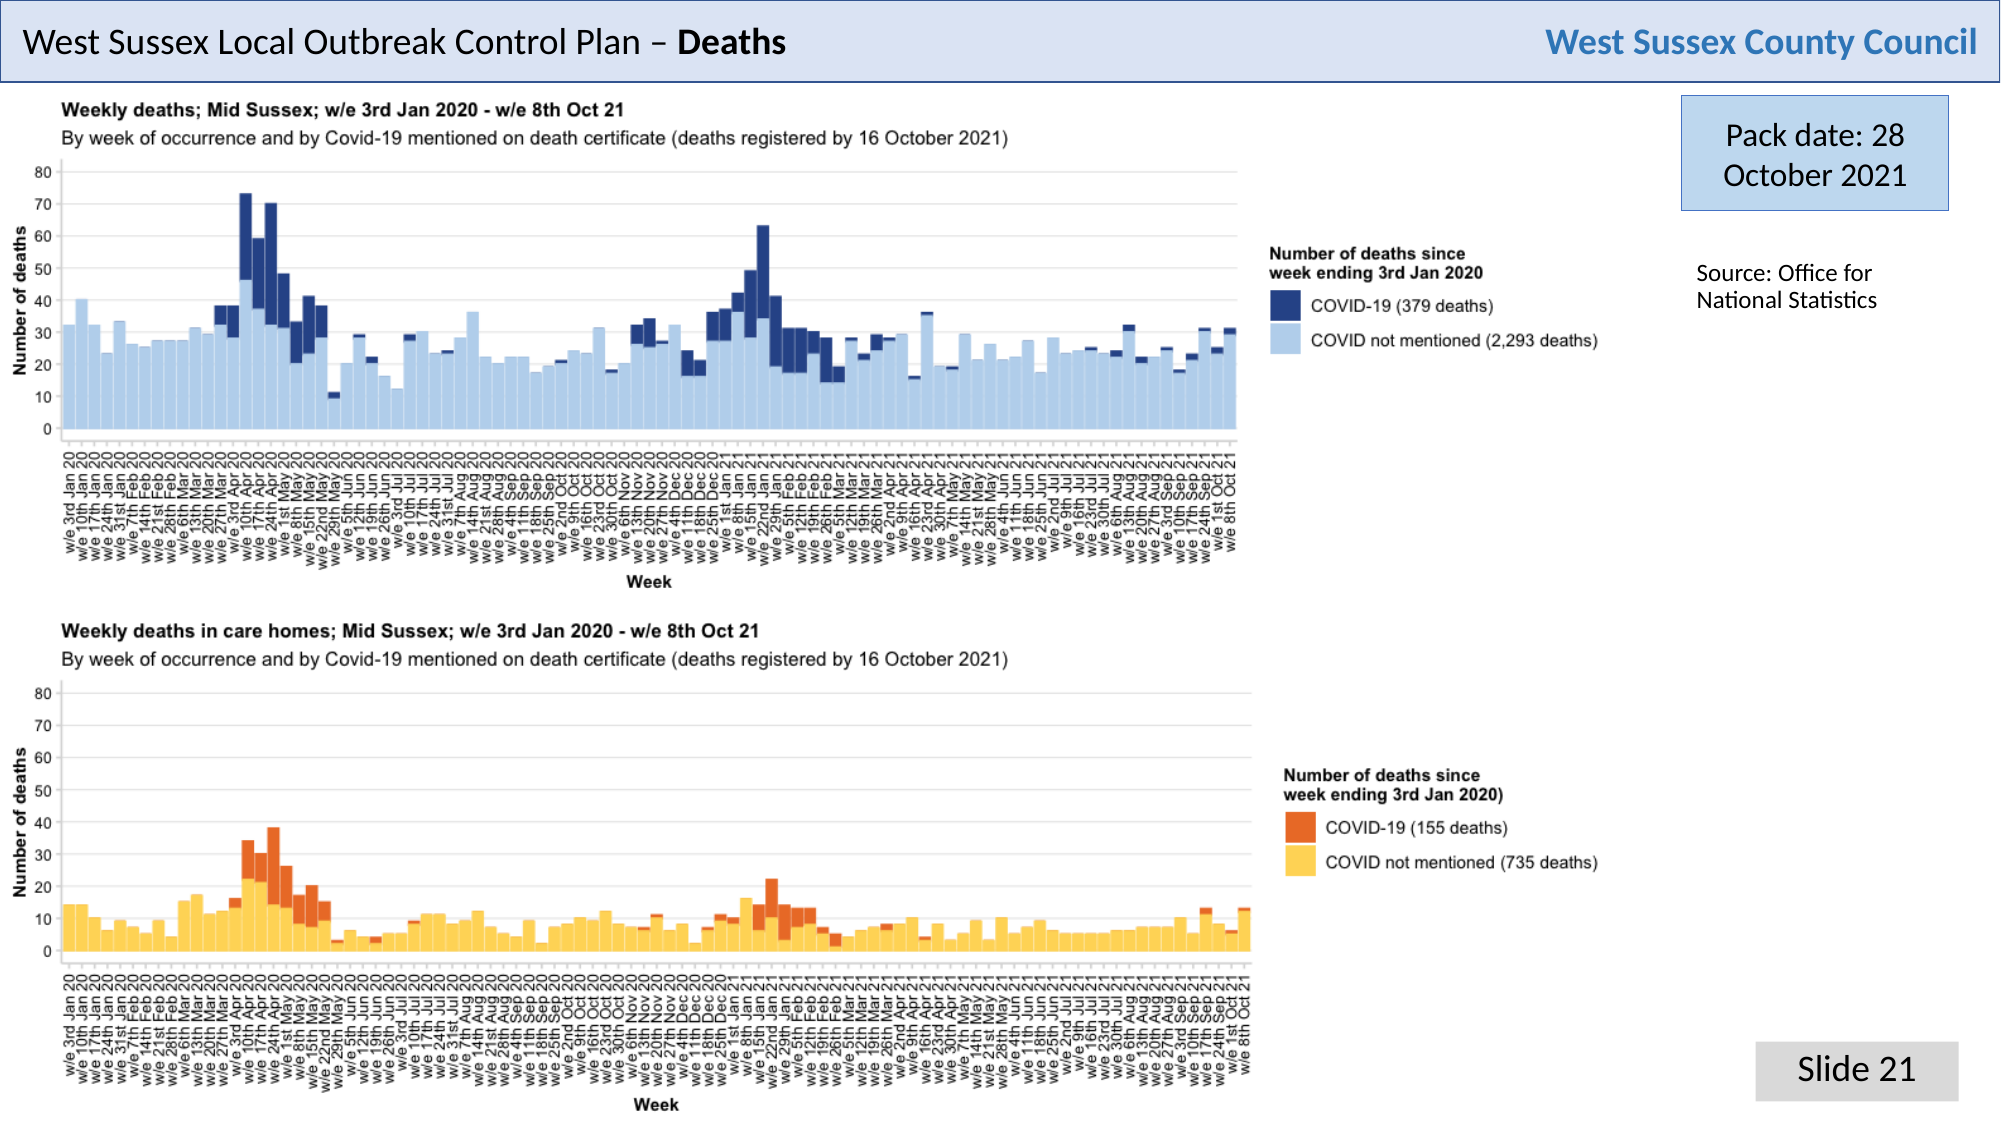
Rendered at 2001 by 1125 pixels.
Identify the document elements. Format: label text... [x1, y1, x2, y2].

list Slide 21 [1755, 1041, 1959, 1102]
picture [3, 612, 1619, 1125]
list Source: Office for National Statistics [1681, 252, 1959, 289]
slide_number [1681, 95, 1949, 211]
picture [3, 91, 1619, 602]
